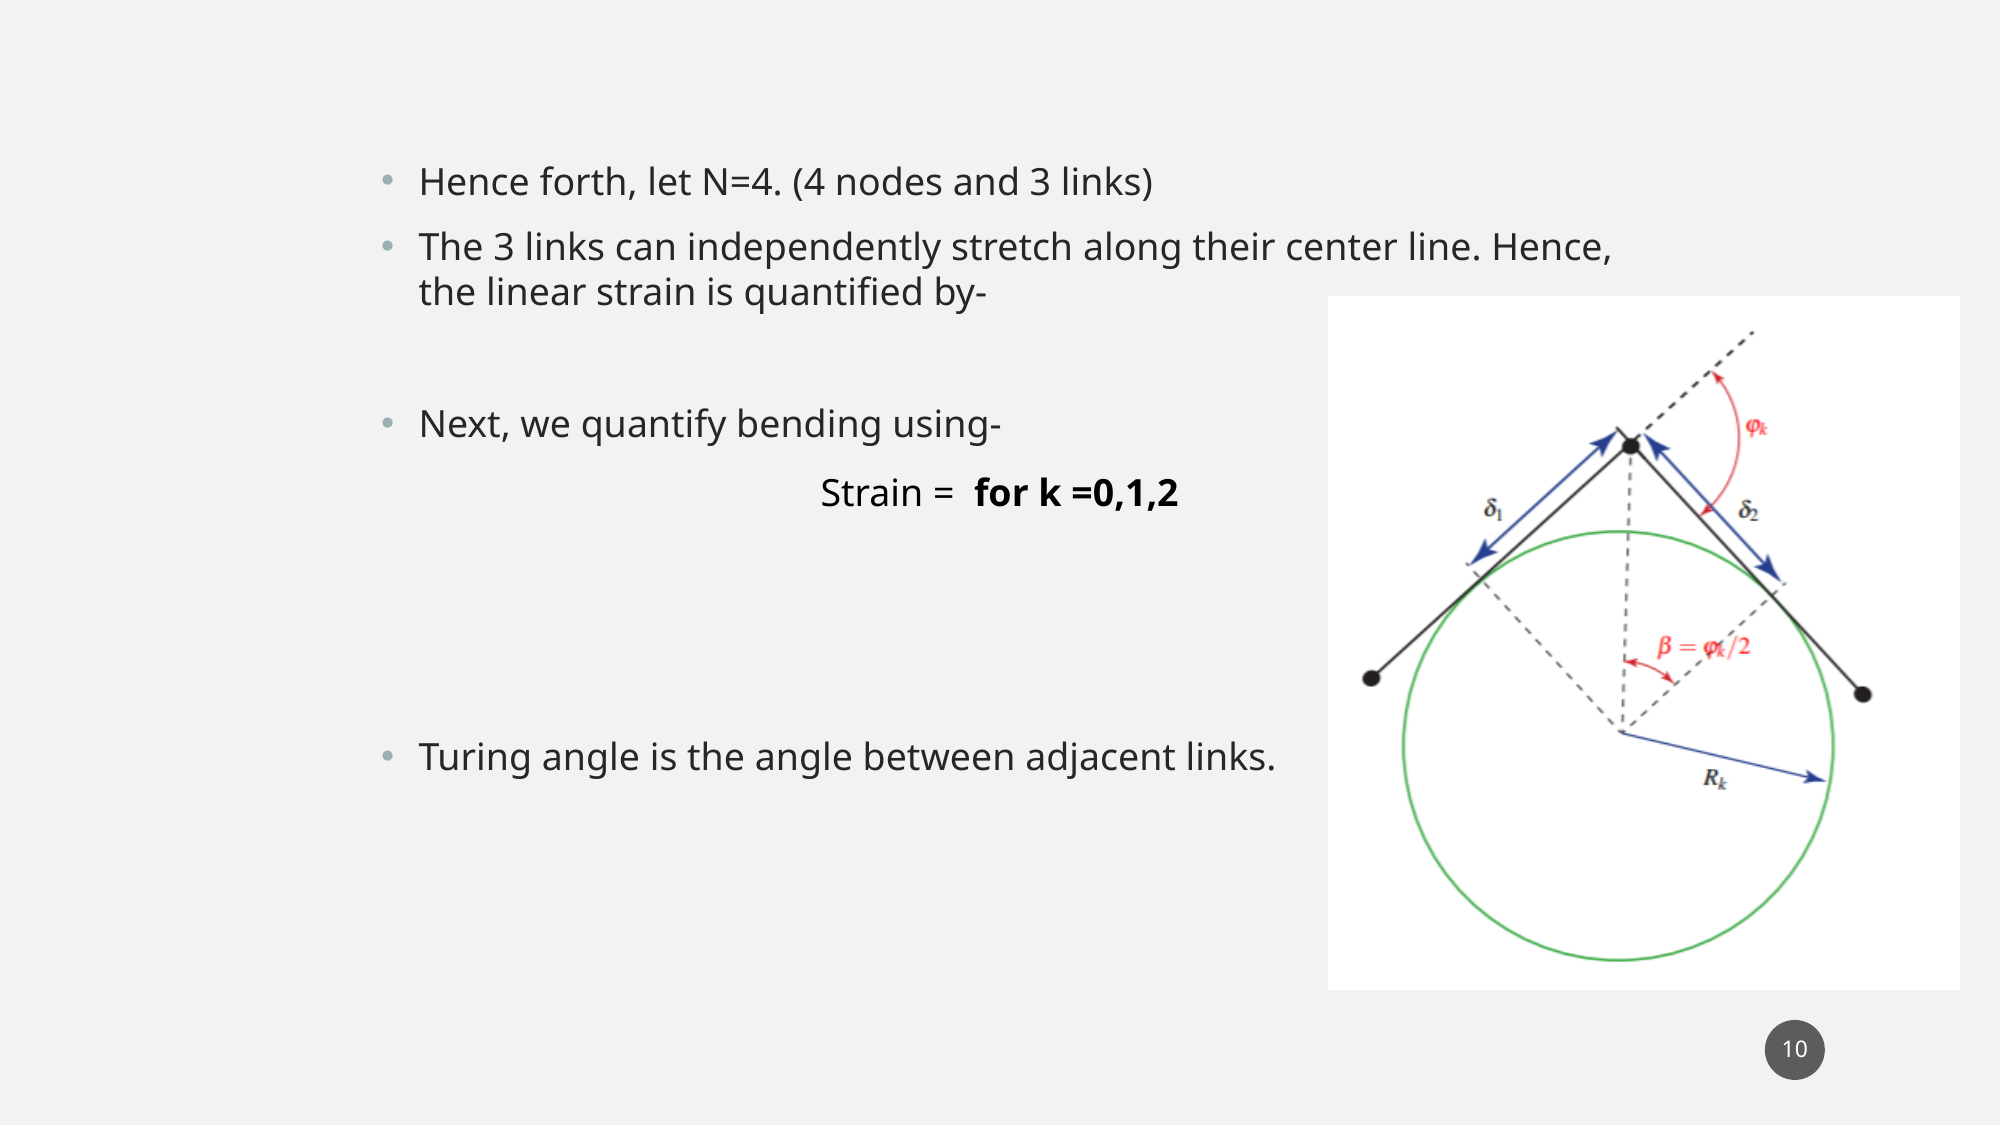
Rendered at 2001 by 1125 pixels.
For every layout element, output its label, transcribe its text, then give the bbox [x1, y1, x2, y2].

slide_number 10 [1764, 1019, 1825, 1080]
picture [1328, 296, 1960, 990]
